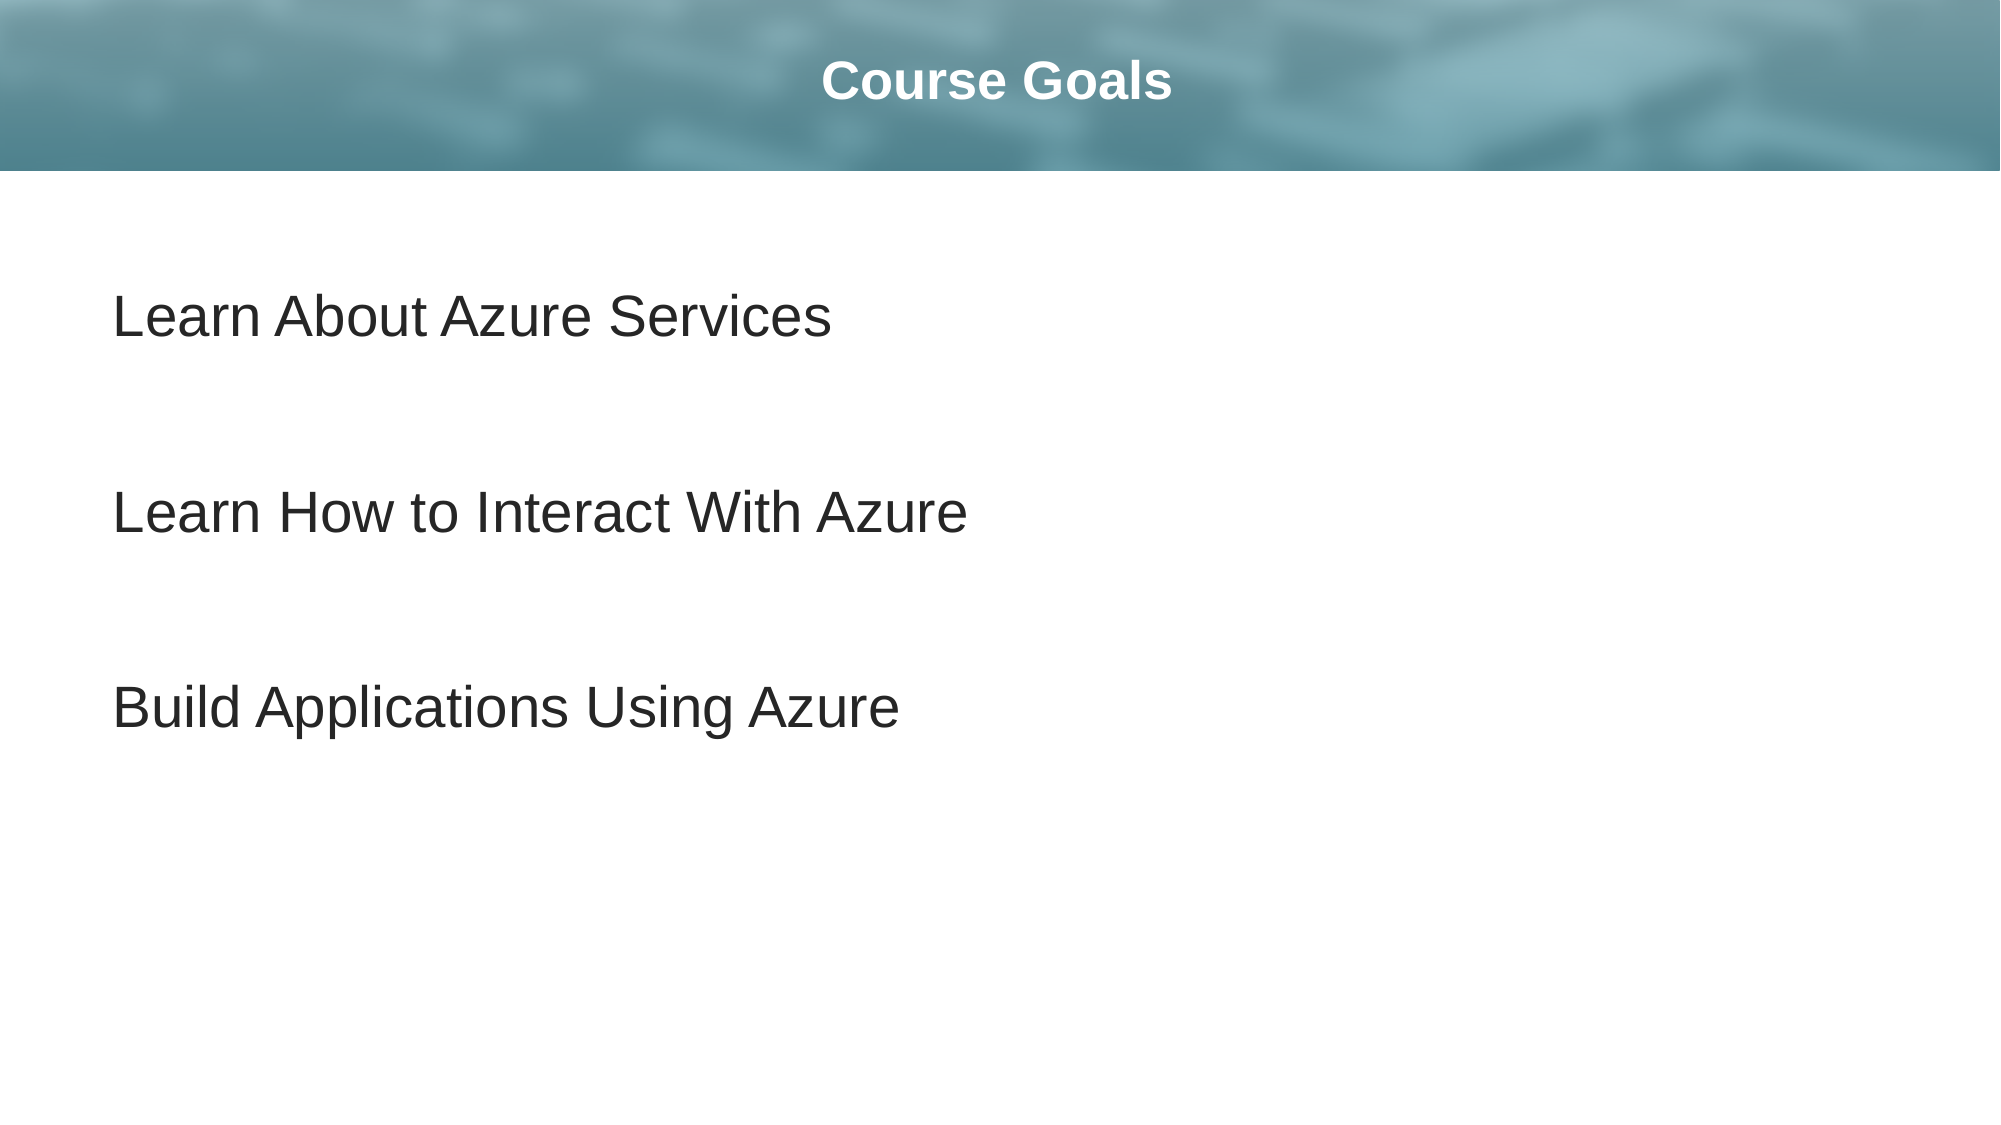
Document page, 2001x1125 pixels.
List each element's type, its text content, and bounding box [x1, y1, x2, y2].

title Course Goals [95, 22, 1900, 141]
picture [0, 0, 2000, 171]
list Learn About Azure Services Learn How to Interact With Azure Build Applications Using Azure [97, 263, 1903, 1038]
